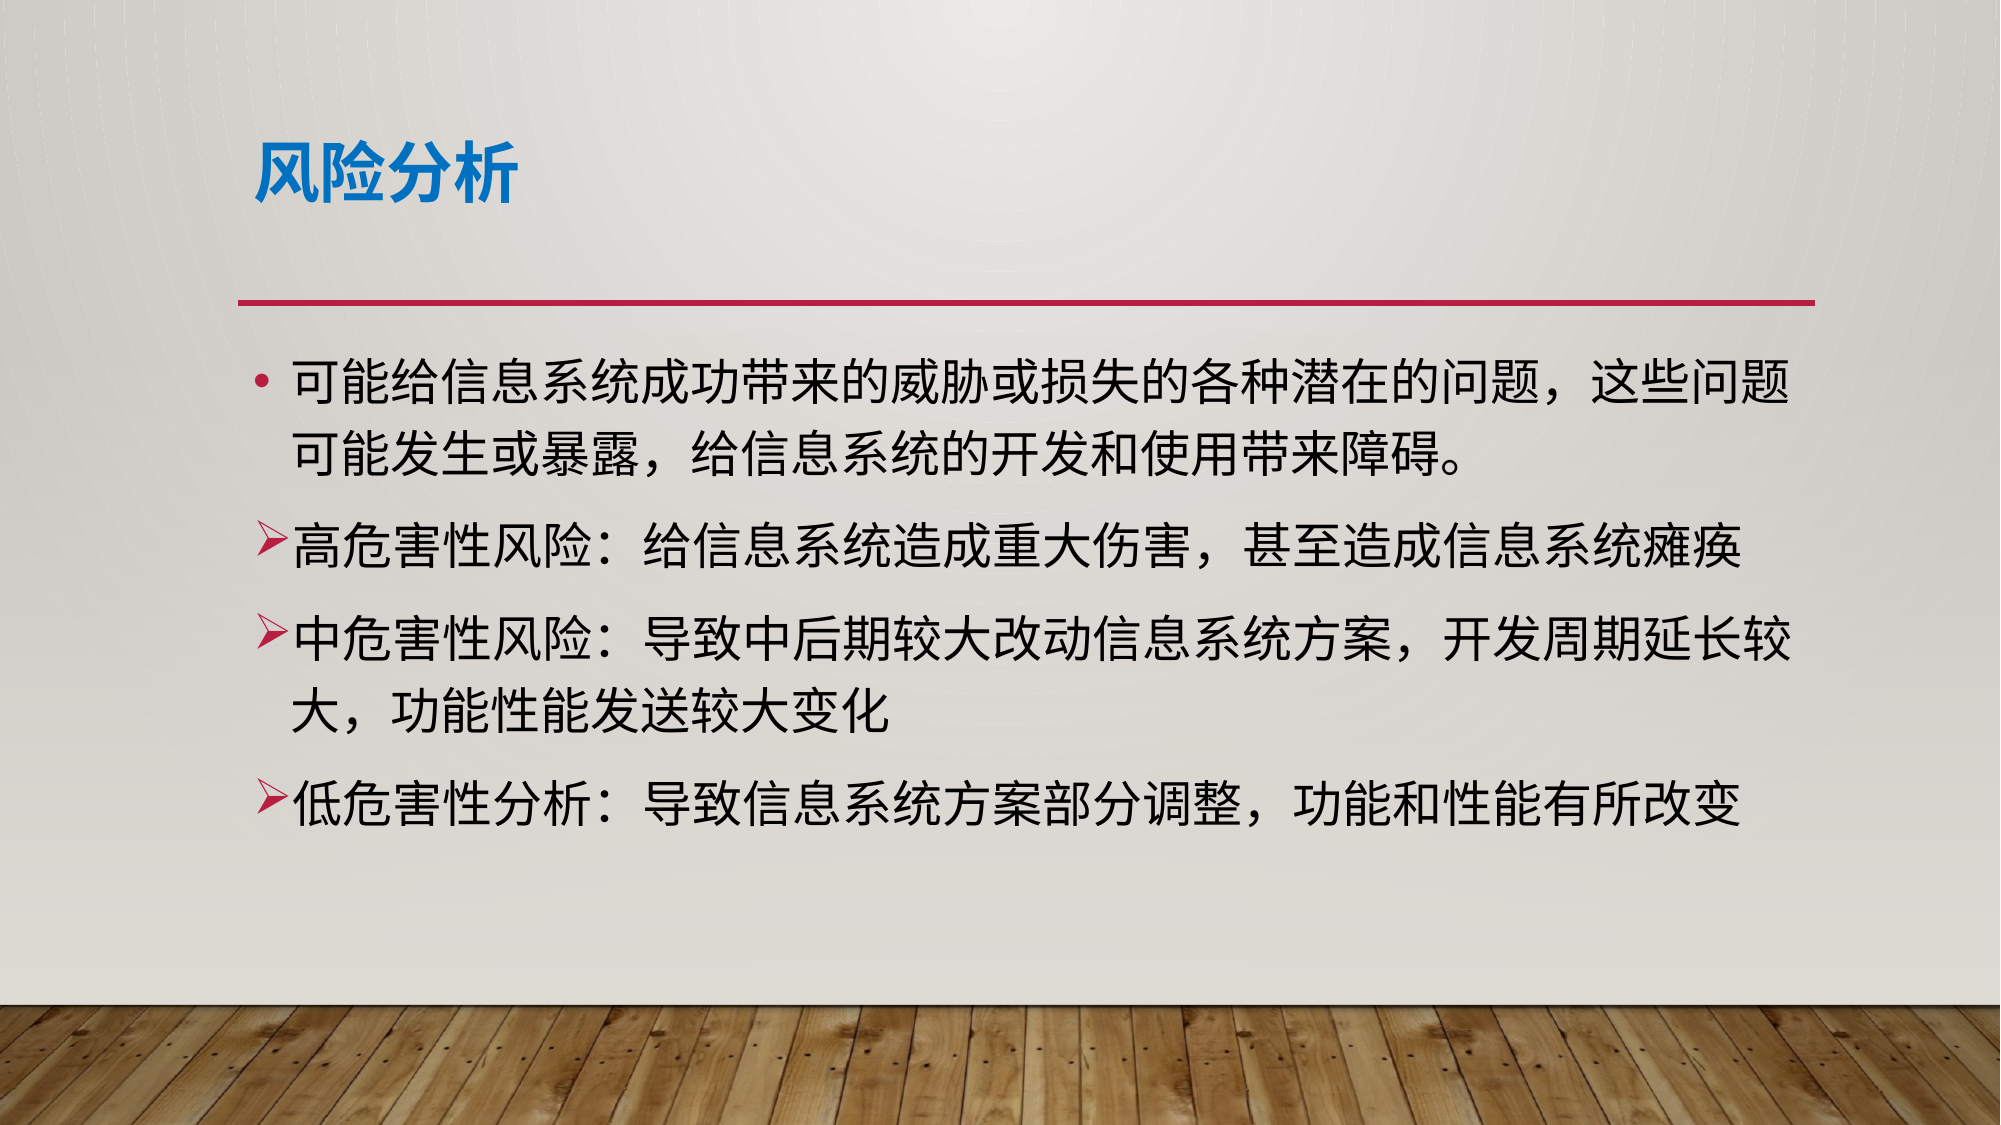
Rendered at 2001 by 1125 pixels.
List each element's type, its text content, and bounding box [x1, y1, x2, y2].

picture [0, 1005, 2000, 1125]
list 可能给信息系统成功带来的威胁或损失的各种潜在的问题，这些问题可能发生或暴露，给信息系统的开发和使用带来障碍。 高危害性风险：给信息系统造成重大伤害，甚至造成信息系统瘫痪 中危害性风险：导致中后期较大改动信息系统方案，开发周期延长较大，功能性能发送较大变化 低危害性分析：导致信息系统方案部分调整，功能和性能有所改变 [238, 330, 1814, 993]
title 风险分析 [238, 131, 1814, 305]
